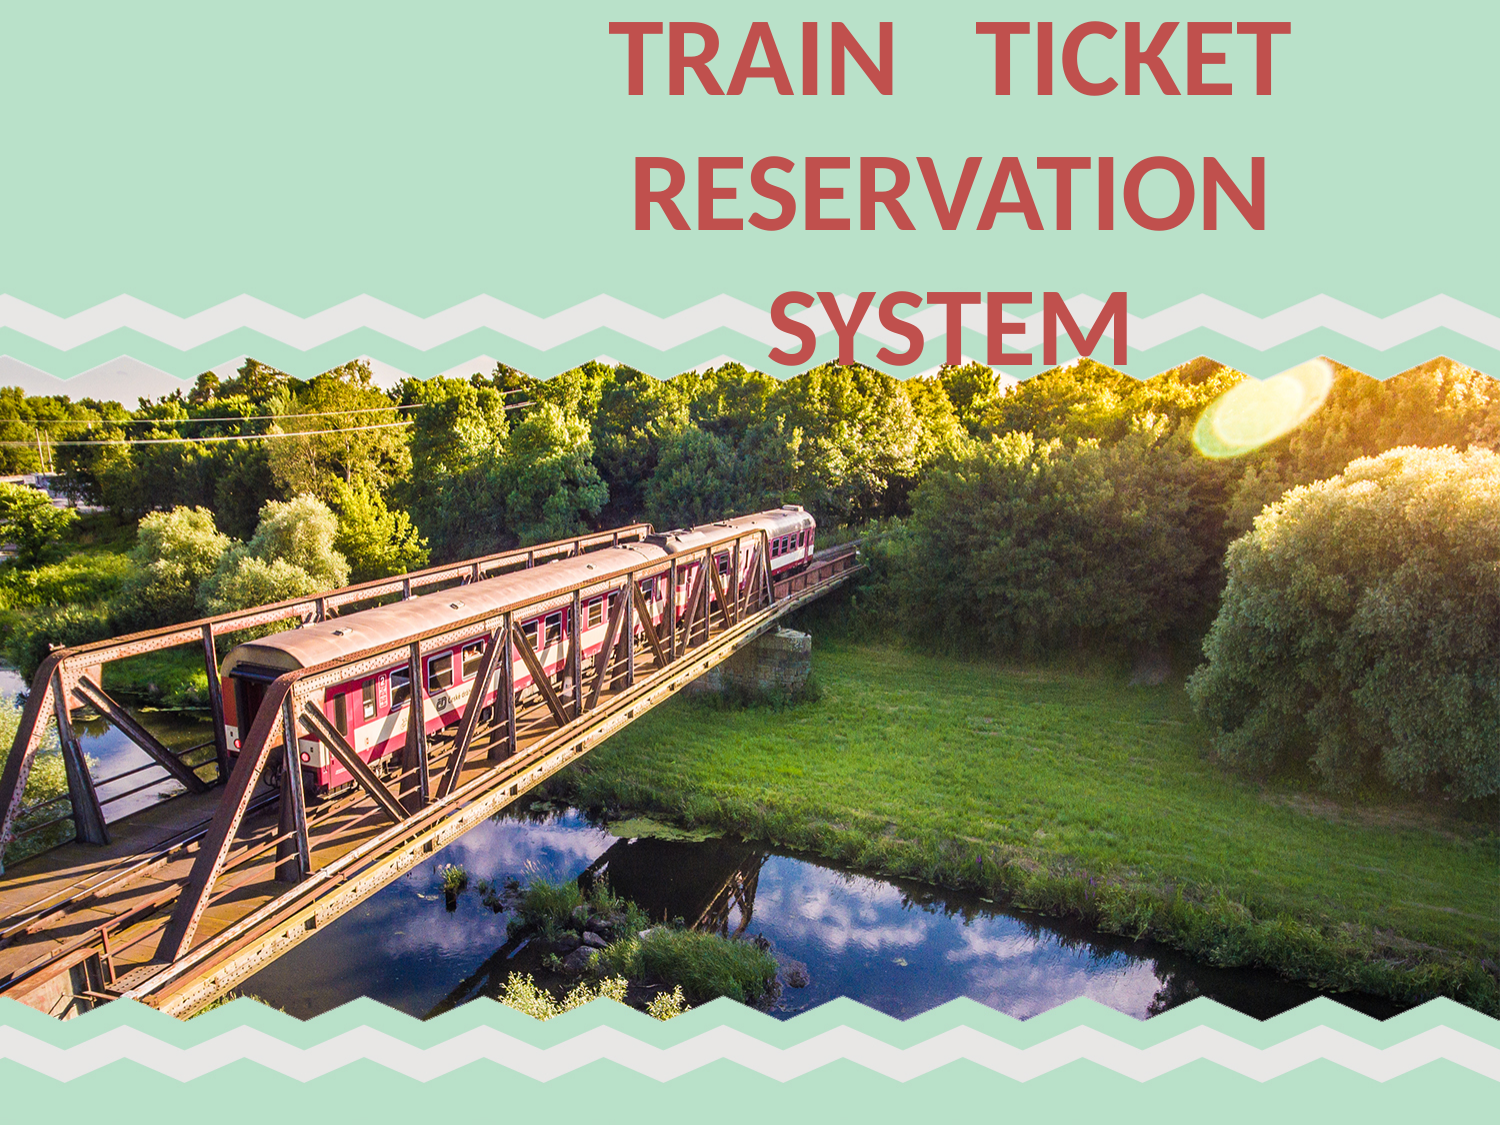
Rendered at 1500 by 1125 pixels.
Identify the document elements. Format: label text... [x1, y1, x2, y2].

title TRAIN TICKET RESERVATION SYSTEM [17, 172, 1500, 334]
picture [0, 0, 1500, 1125]
